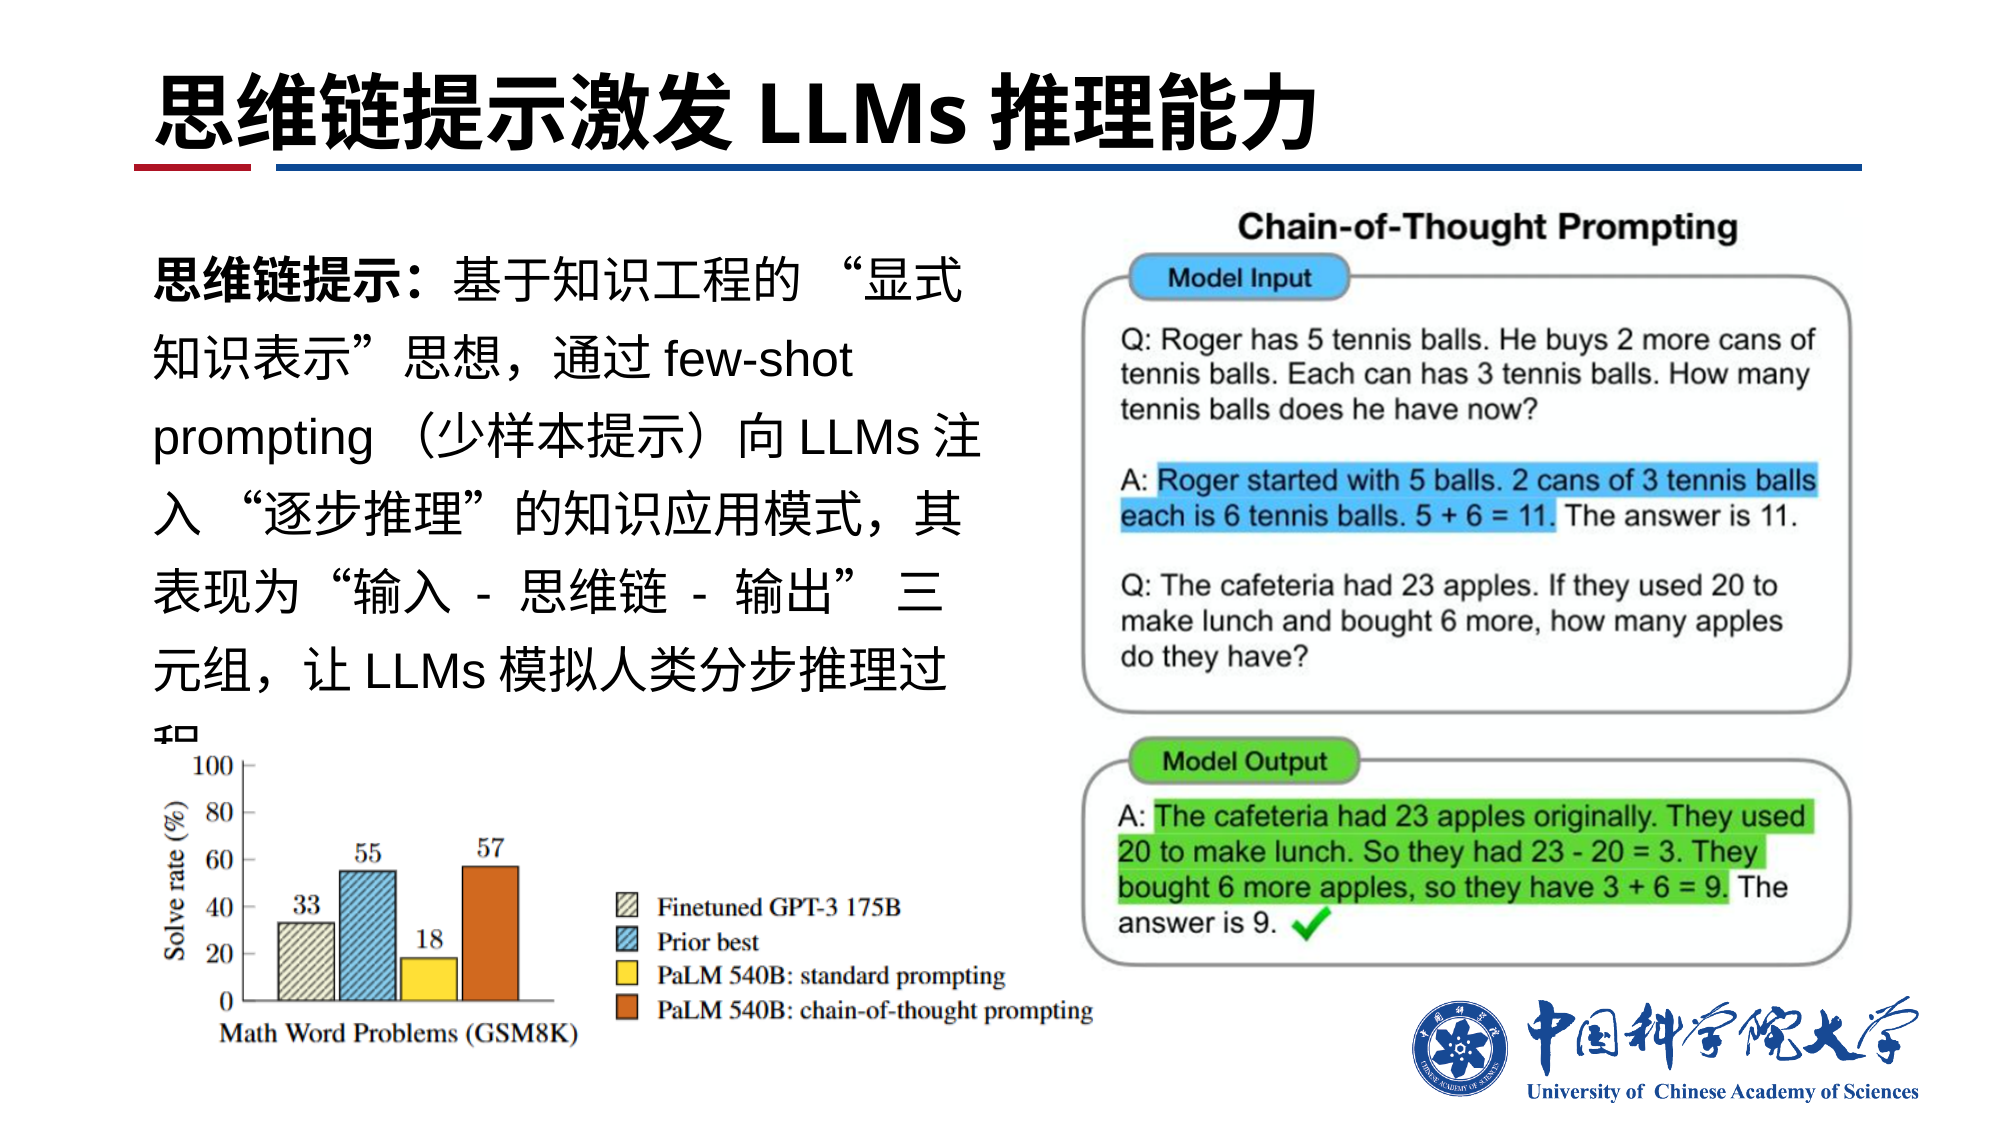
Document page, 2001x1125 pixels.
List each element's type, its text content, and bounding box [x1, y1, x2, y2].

text_box 思维链提示：基于知识工程的 “显式知识表示”思想，通过few-shot prompting（少样本提示）向LLMs注入 “逐步推理”的知识应用模式，其表现为“输入 - 思维链 - 输出” 三元组，让LLMs模拟人类分步推理过程。 [137, 223, 1000, 784]
picture [1412, 996, 1919, 1103]
title 思维链提示激发LLMs推理能力 [137, 0, 1863, 168]
picture [137, 200, 1863, 1059]
